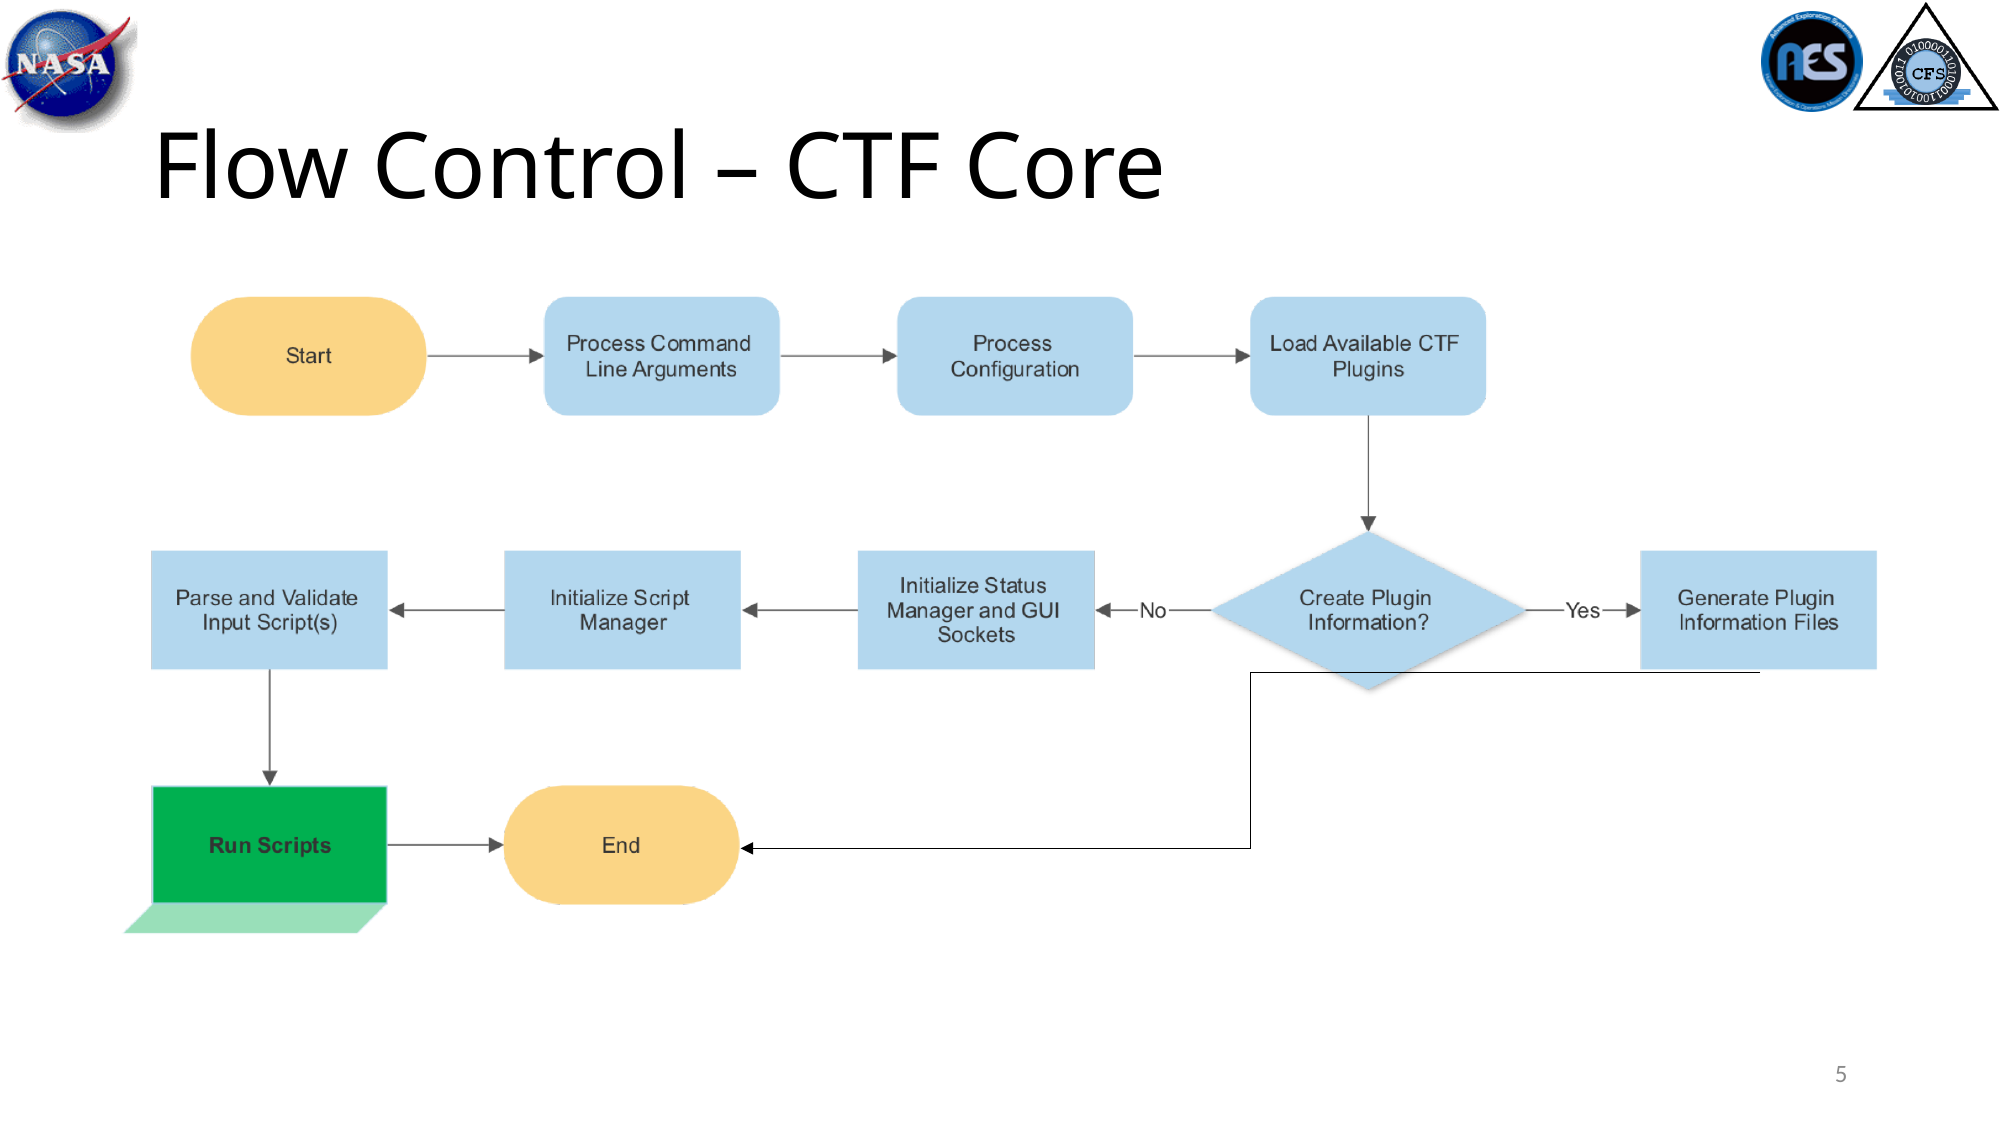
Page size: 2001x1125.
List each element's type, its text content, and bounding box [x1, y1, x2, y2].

picture [0, 8, 138, 133]
slide_number 5 [1412, 1042, 1863, 1103]
picture [1761, 1, 2000, 112]
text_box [740, 672, 1761, 849]
picture [103, 277, 1897, 953]
title Flow Control – CTF Core [137, 59, 1863, 277]
